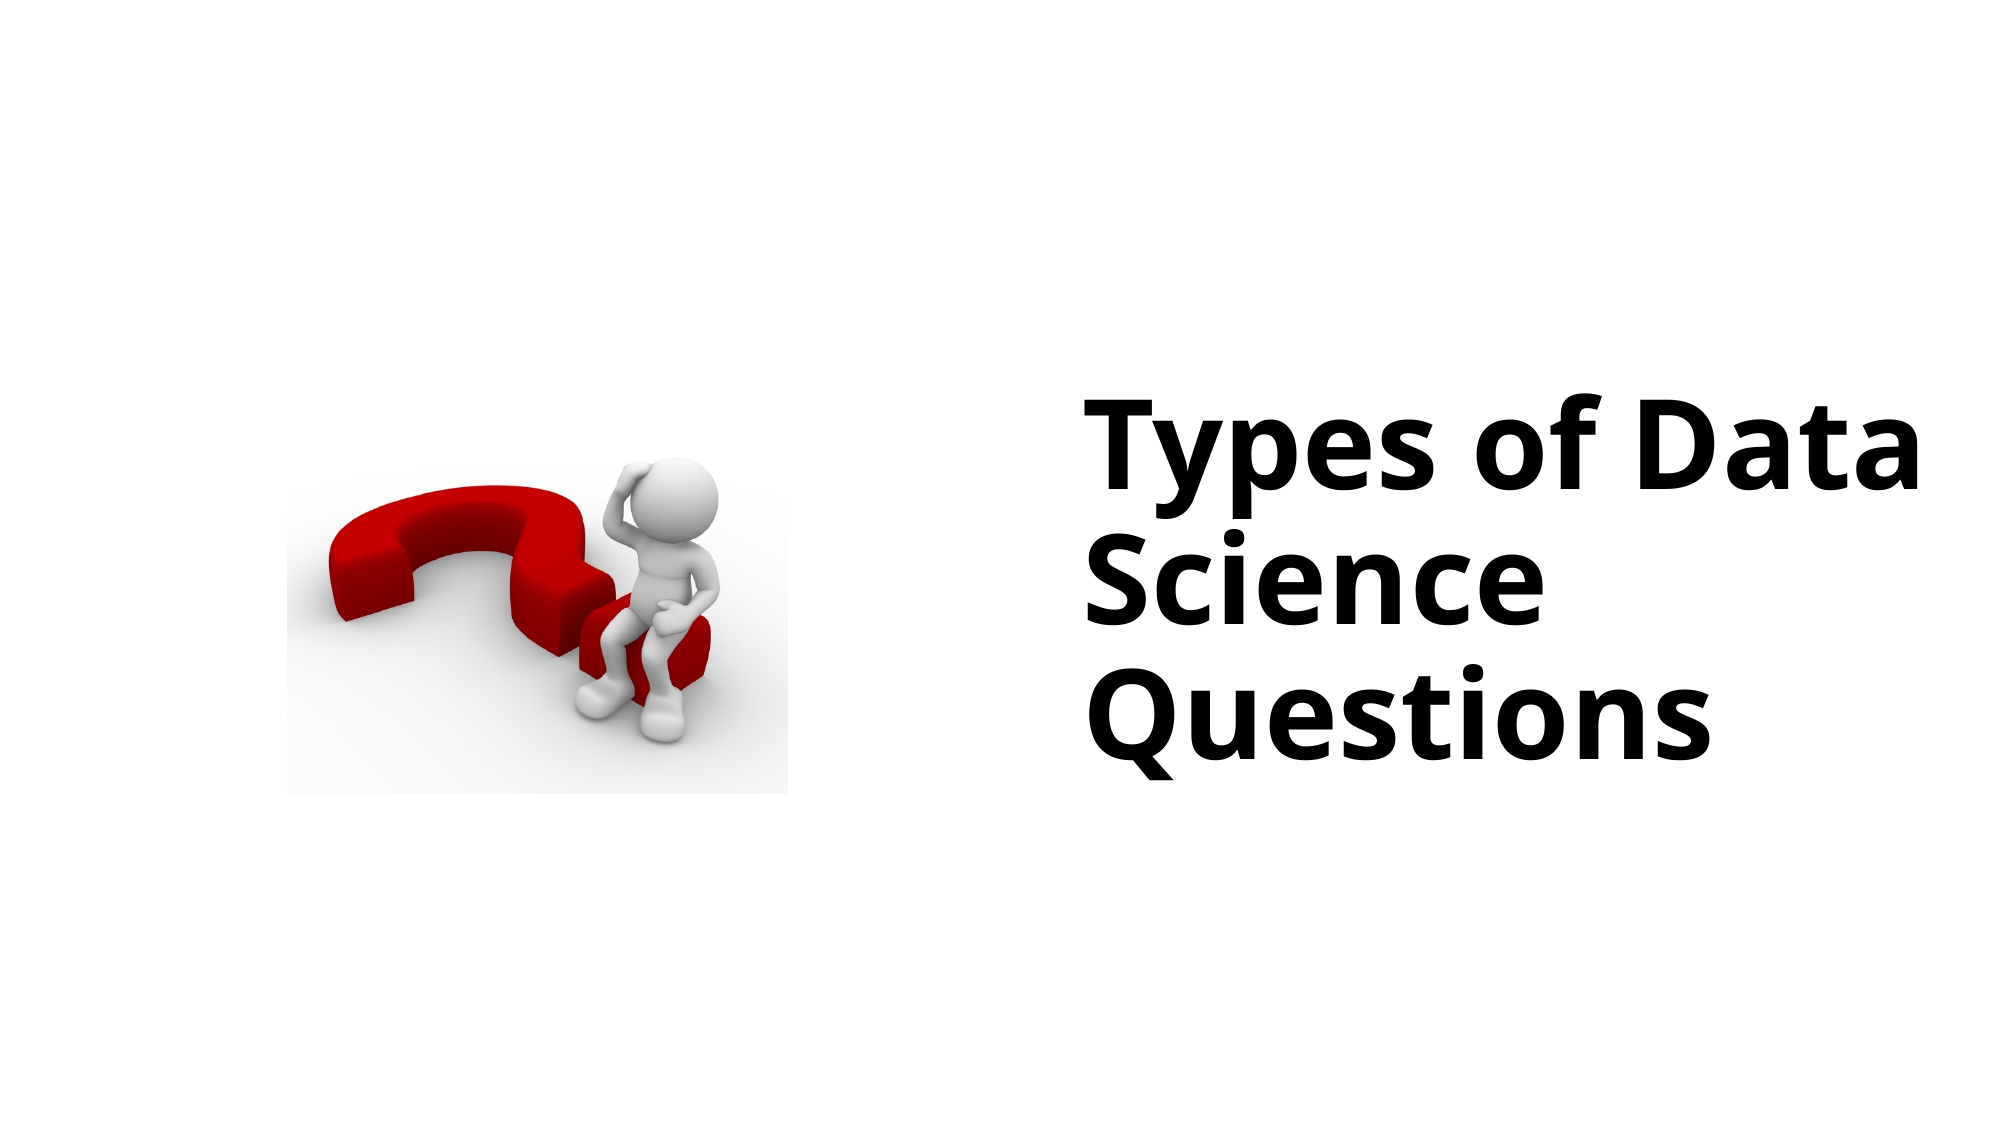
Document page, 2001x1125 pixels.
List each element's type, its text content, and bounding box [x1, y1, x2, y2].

title Types of Data Science Questions [1067, 308, 1976, 794]
picture [287, 415, 788, 794]
